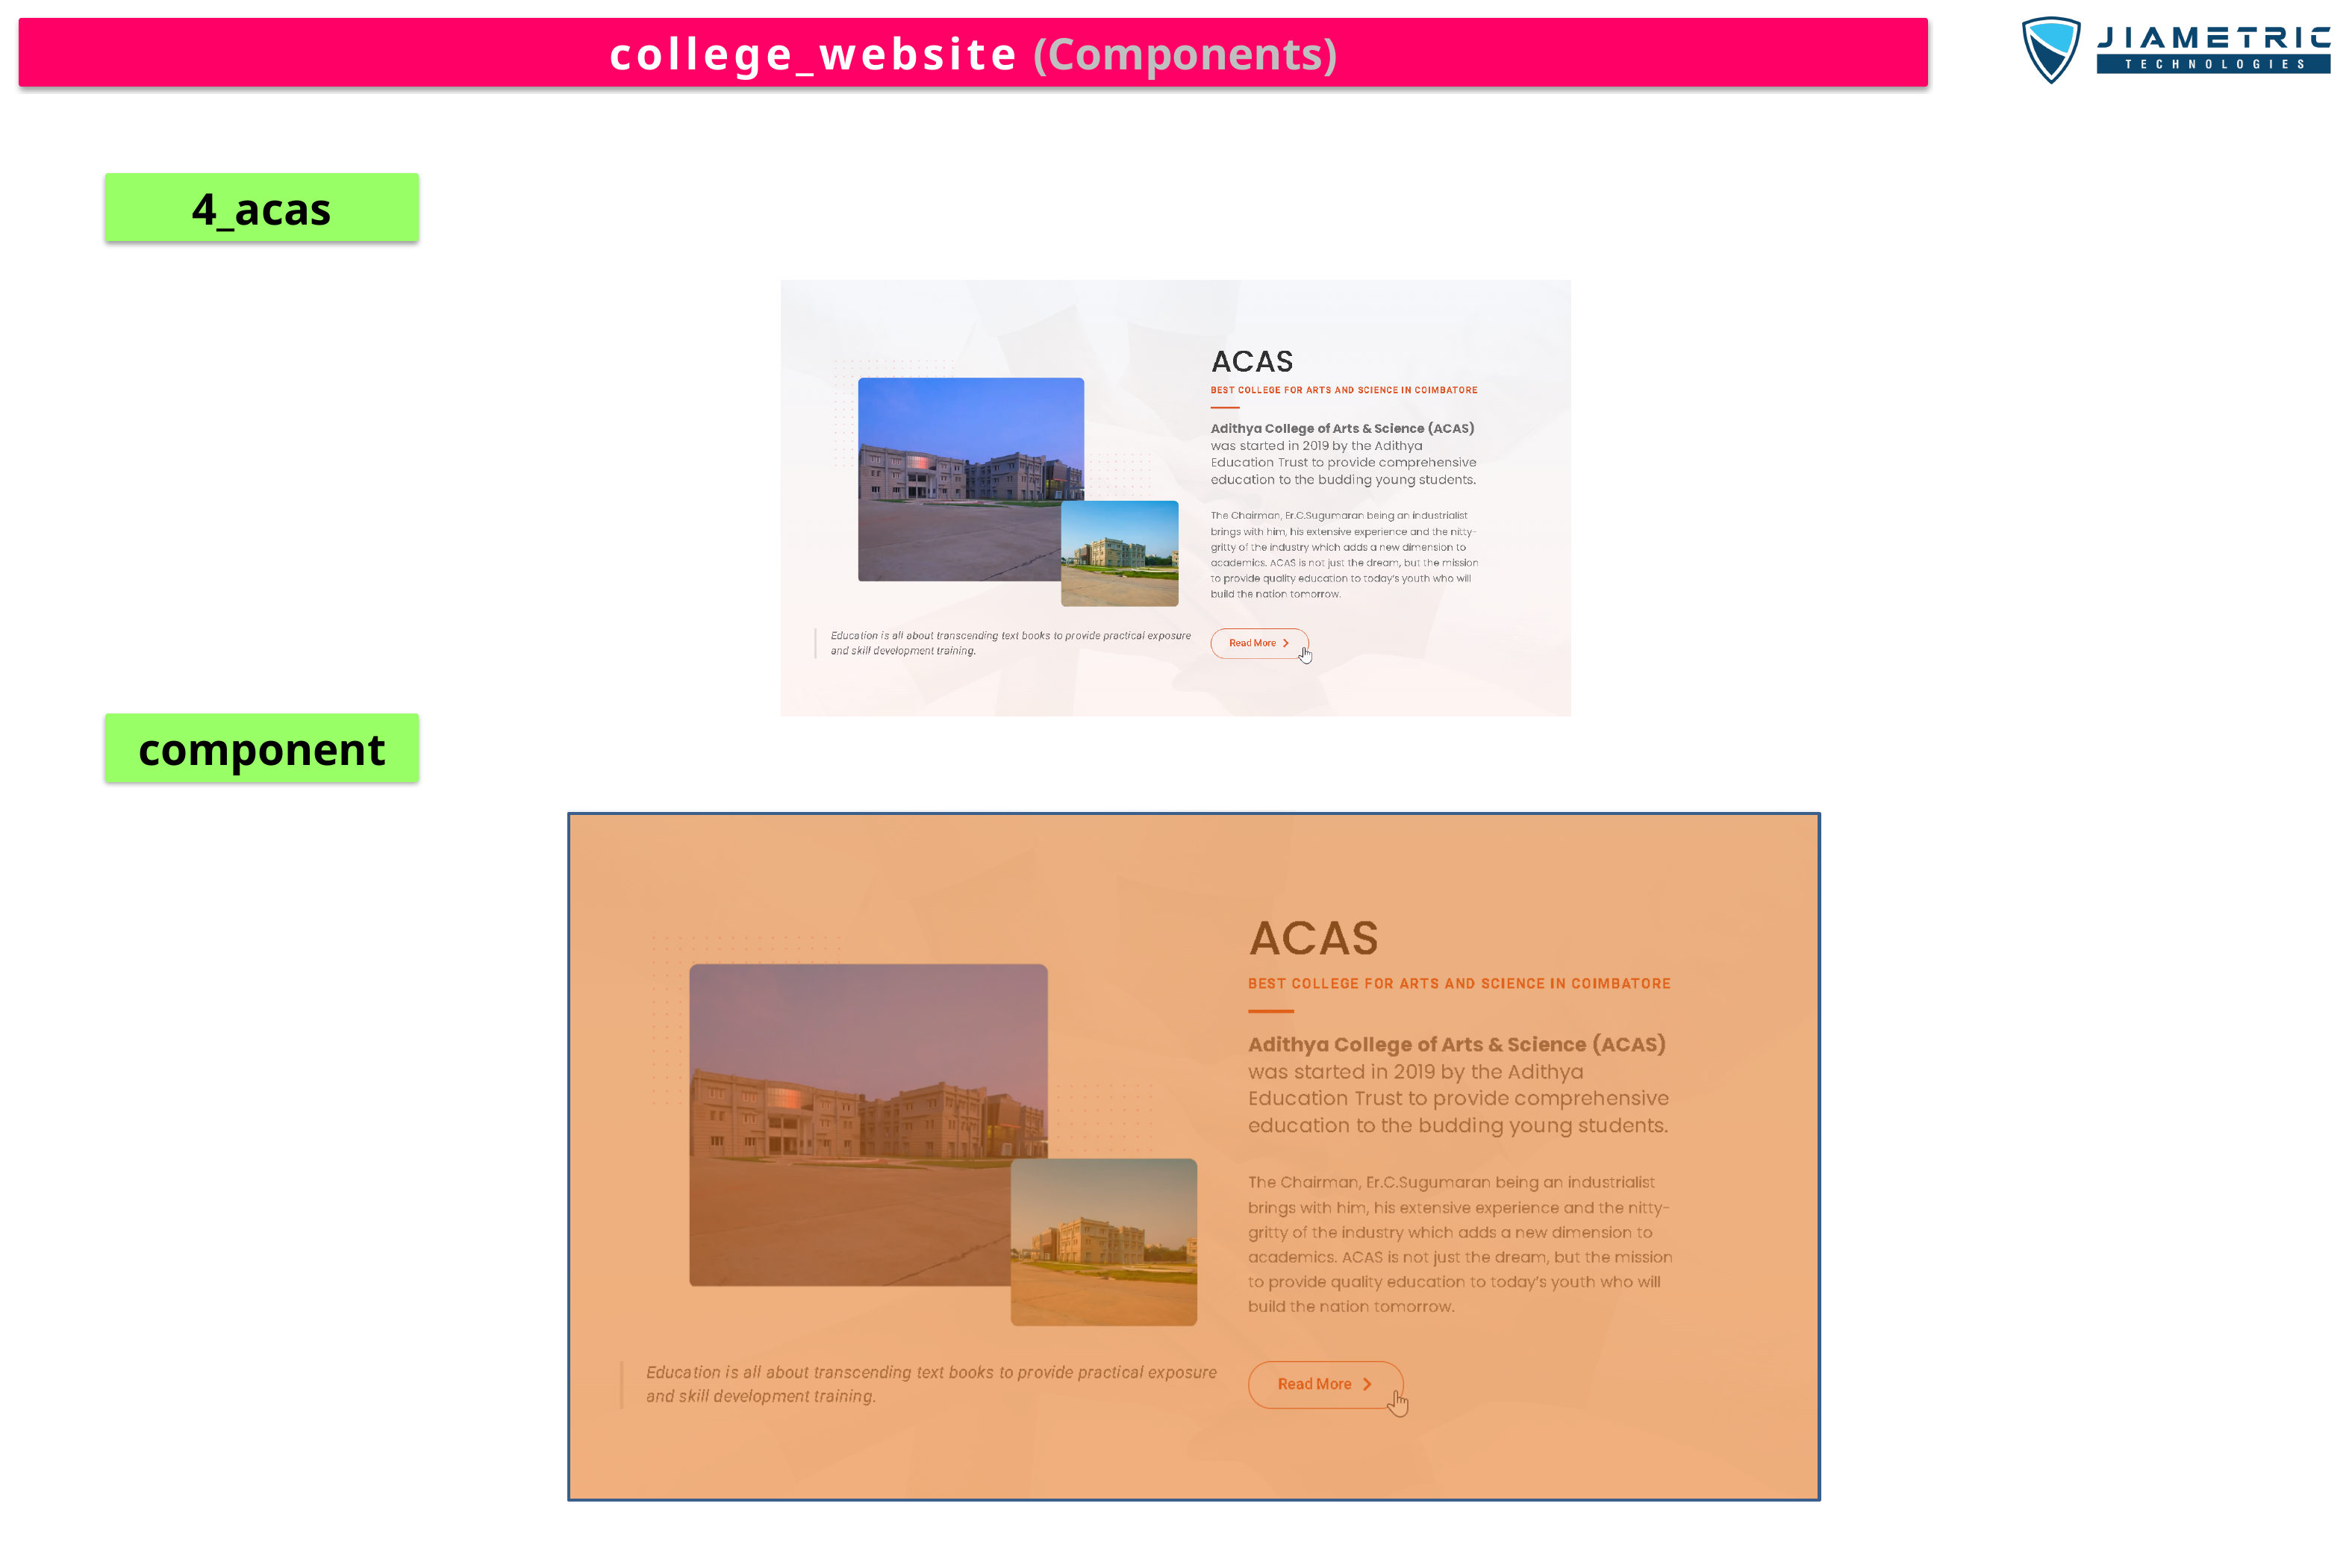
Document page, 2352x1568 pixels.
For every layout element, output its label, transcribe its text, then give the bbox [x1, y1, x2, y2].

text_box component [105, 713, 419, 782]
picture [567, 810, 1820, 1501]
picture [780, 280, 1571, 716]
text_box 4_acas [105, 173, 419, 241]
picture [2022, 16, 2331, 85]
text_box college_website (Components) [19, 18, 1928, 87]
